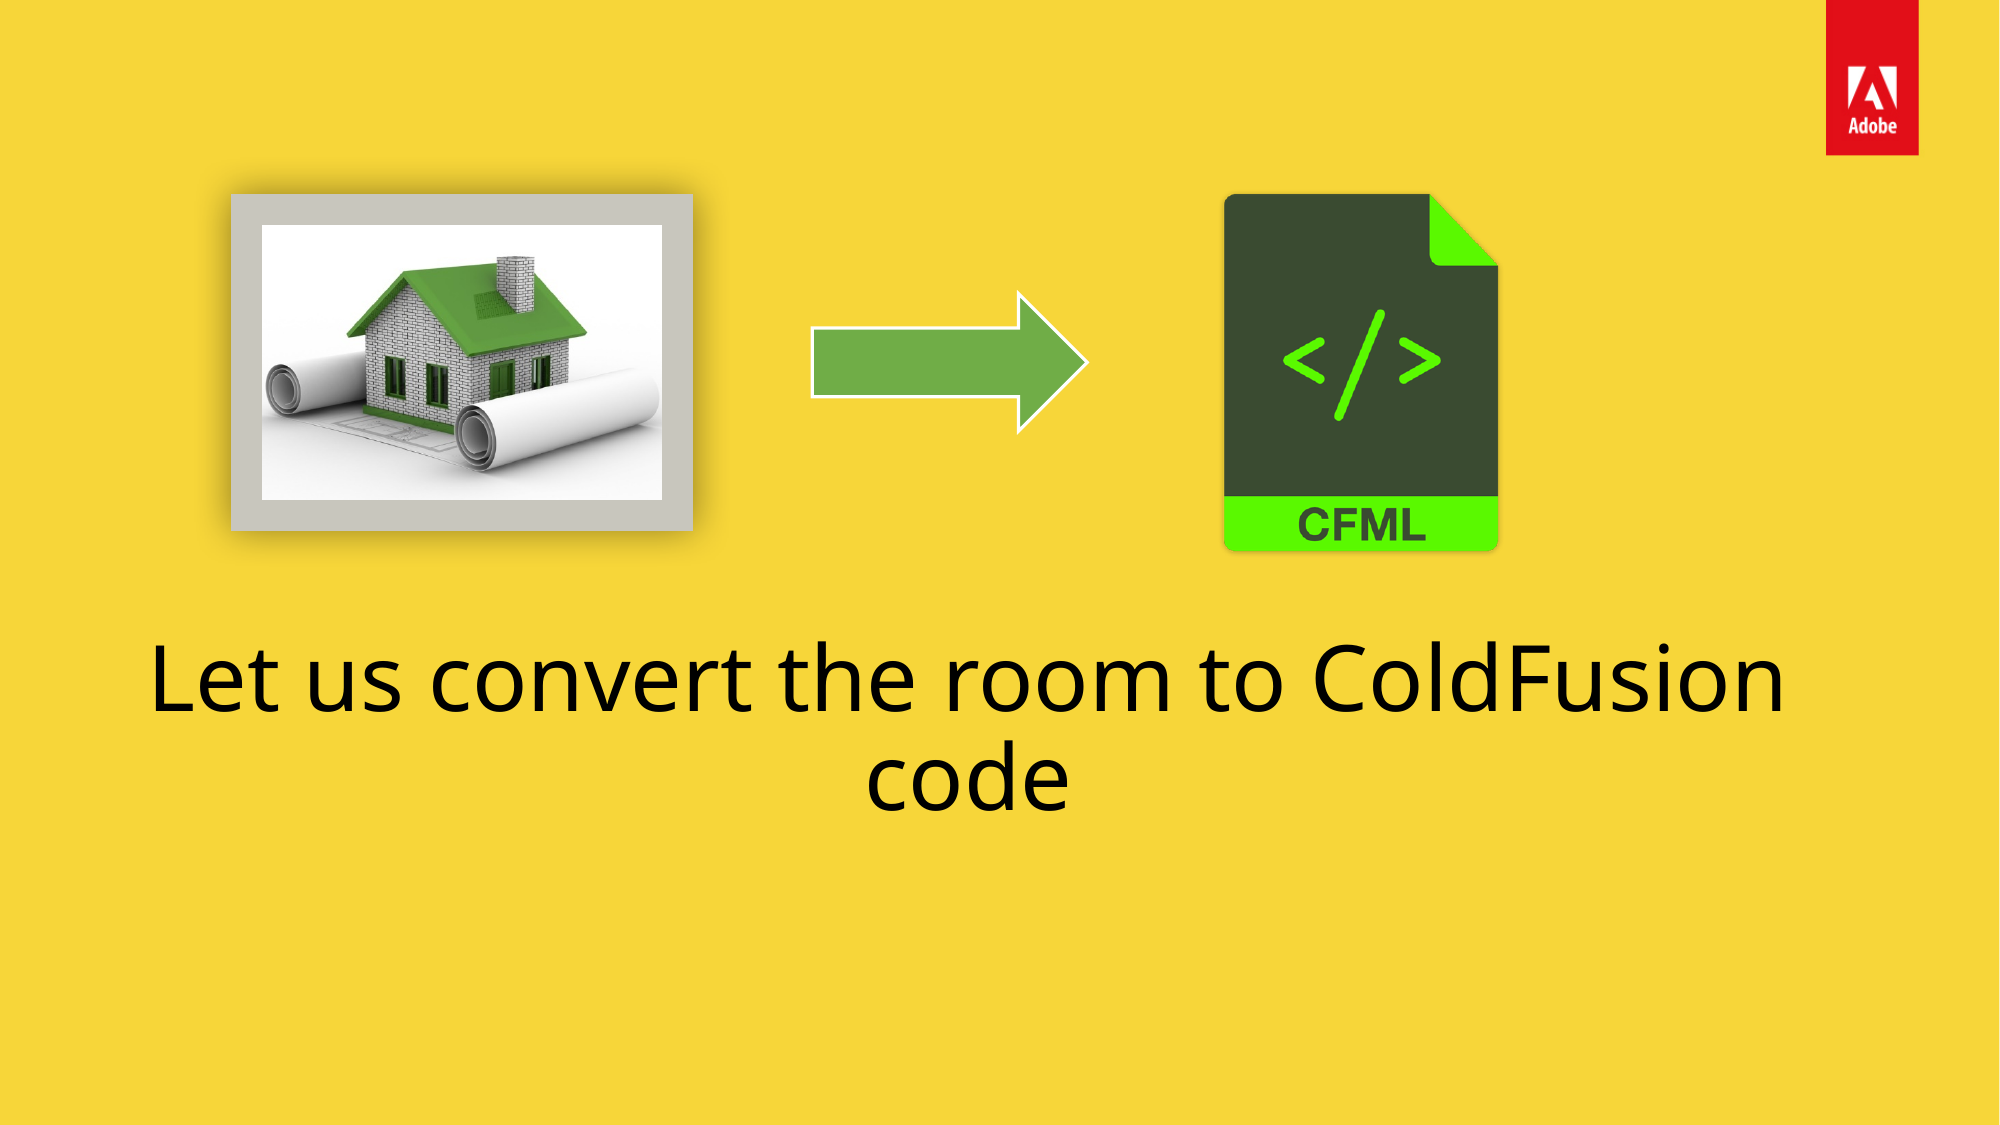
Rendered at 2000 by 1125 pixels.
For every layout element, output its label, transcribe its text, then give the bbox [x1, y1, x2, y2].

text_box [810, 289, 1090, 435]
title Let us convert the room to ColdFusion code [37, 562, 1900, 900]
picture [0, 0, 2000, 1125]
